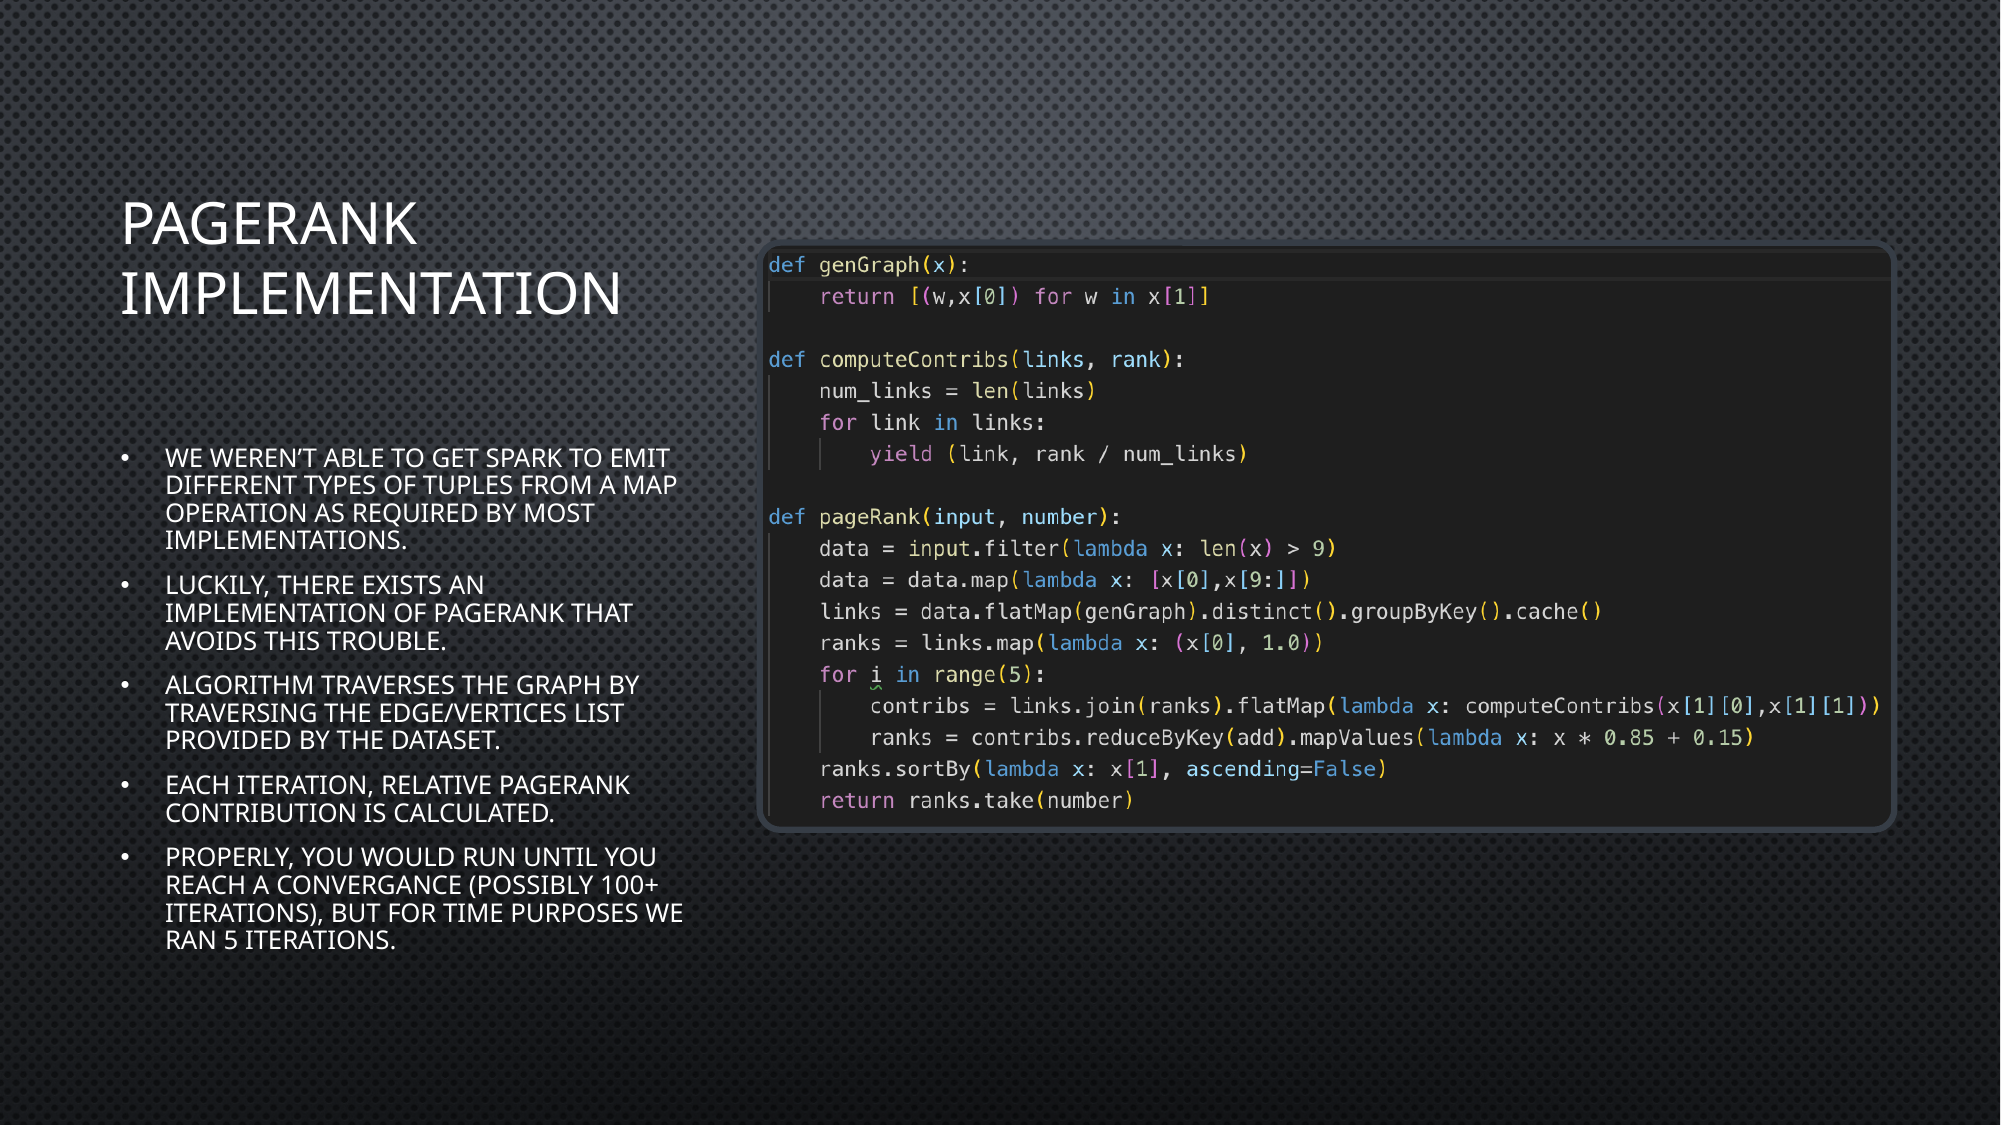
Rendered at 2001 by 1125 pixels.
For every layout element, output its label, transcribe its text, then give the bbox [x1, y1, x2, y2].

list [759, 242, 1895, 831]
list We weren’t able to get Spark to emit different types of tuples from a map operation as required by most implementations. Luckily, there exists an implementation of PageRank that avoids this trouble. Algorithm traverses the graph by traversing the edge/vertices list provided by the dataset. Each iteration, relative PageRank contribution is calculated. Properly, you would run until you reach a convergance (possibly 100+ iterations), but for time purposes we ran 5 iterations. [105, 437, 704, 966]
title PageRank Implementation [105, 99, 704, 413]
